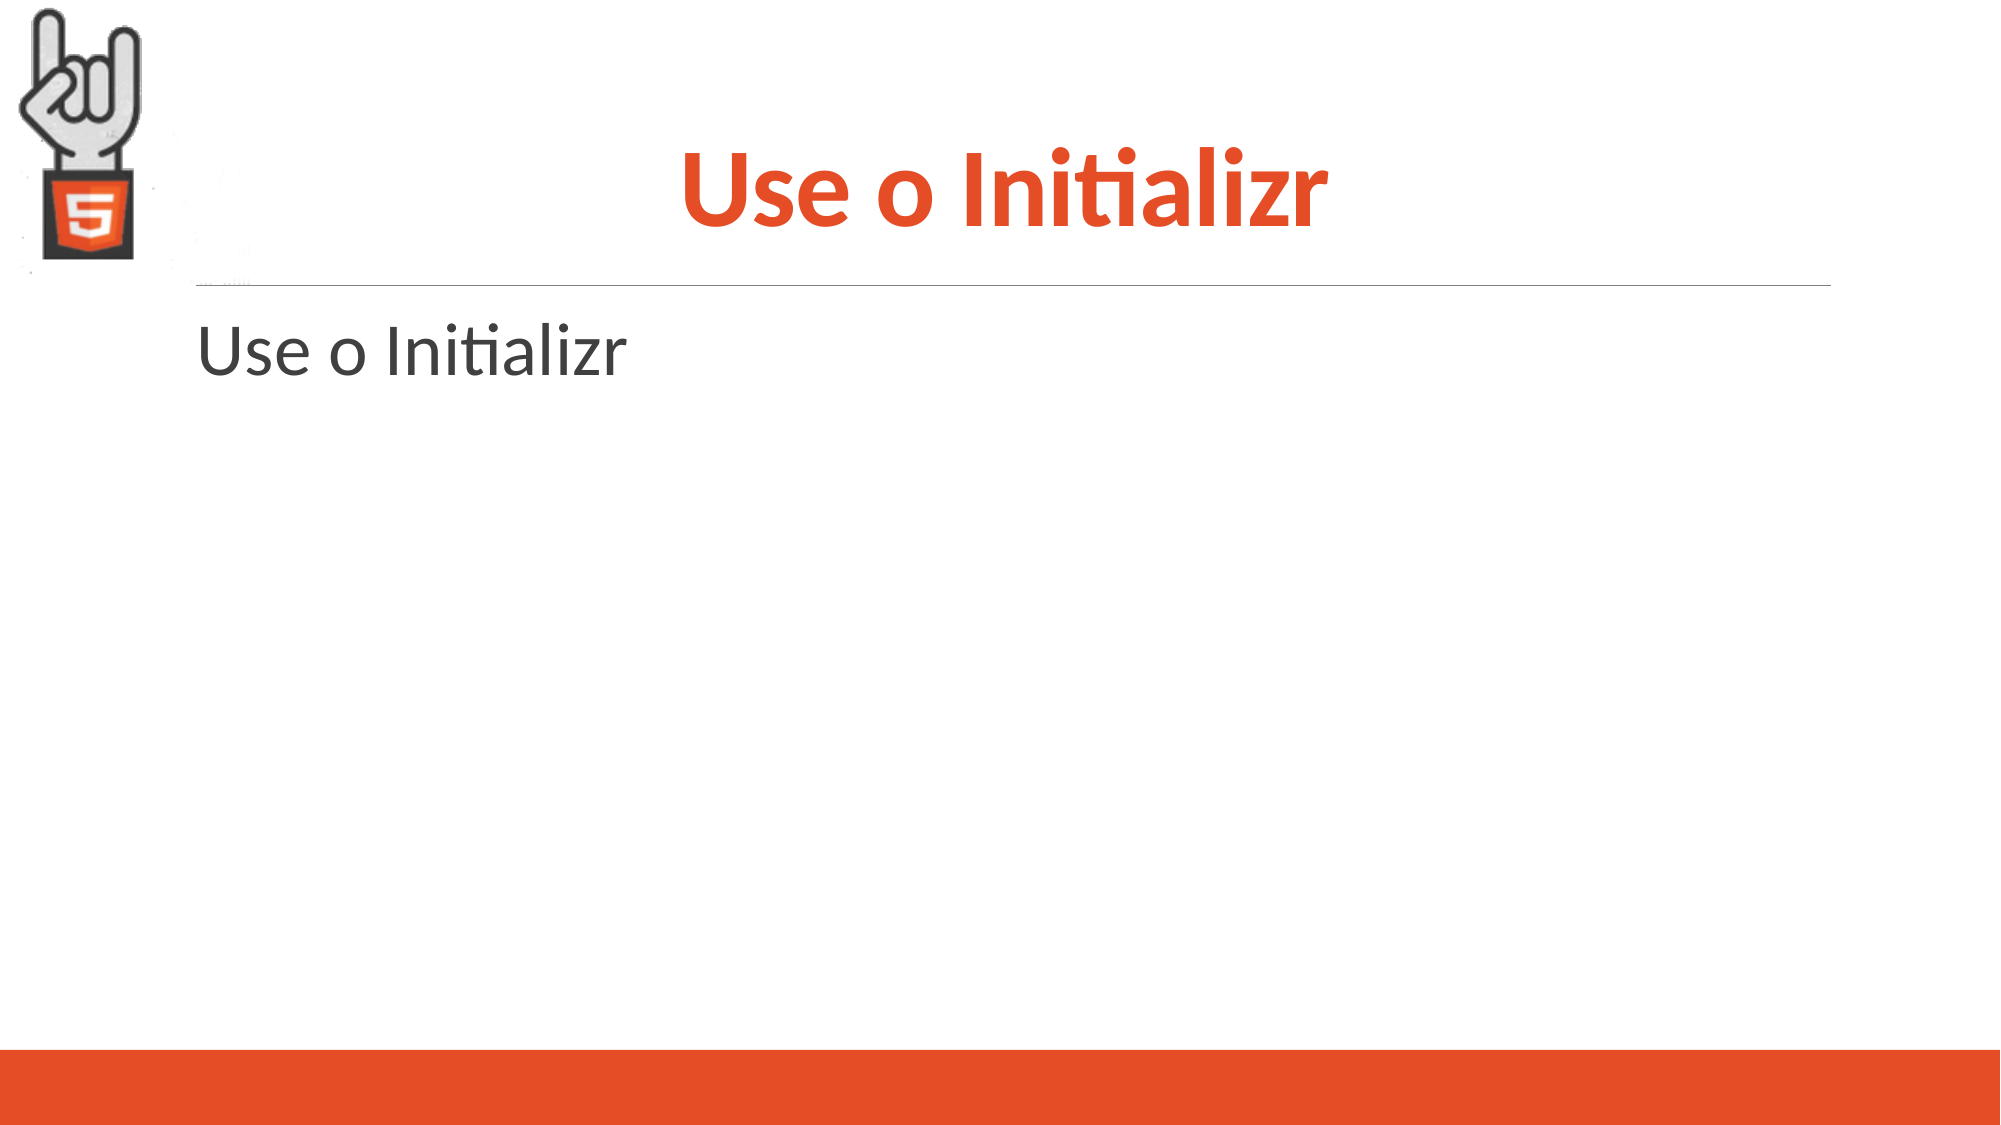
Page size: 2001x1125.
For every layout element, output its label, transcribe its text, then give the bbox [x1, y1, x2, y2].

title Use o Initializr [661, 53, 1349, 257]
picture [0, 0, 253, 285]
list Use o Initializr [179, 302, 1830, 963]
